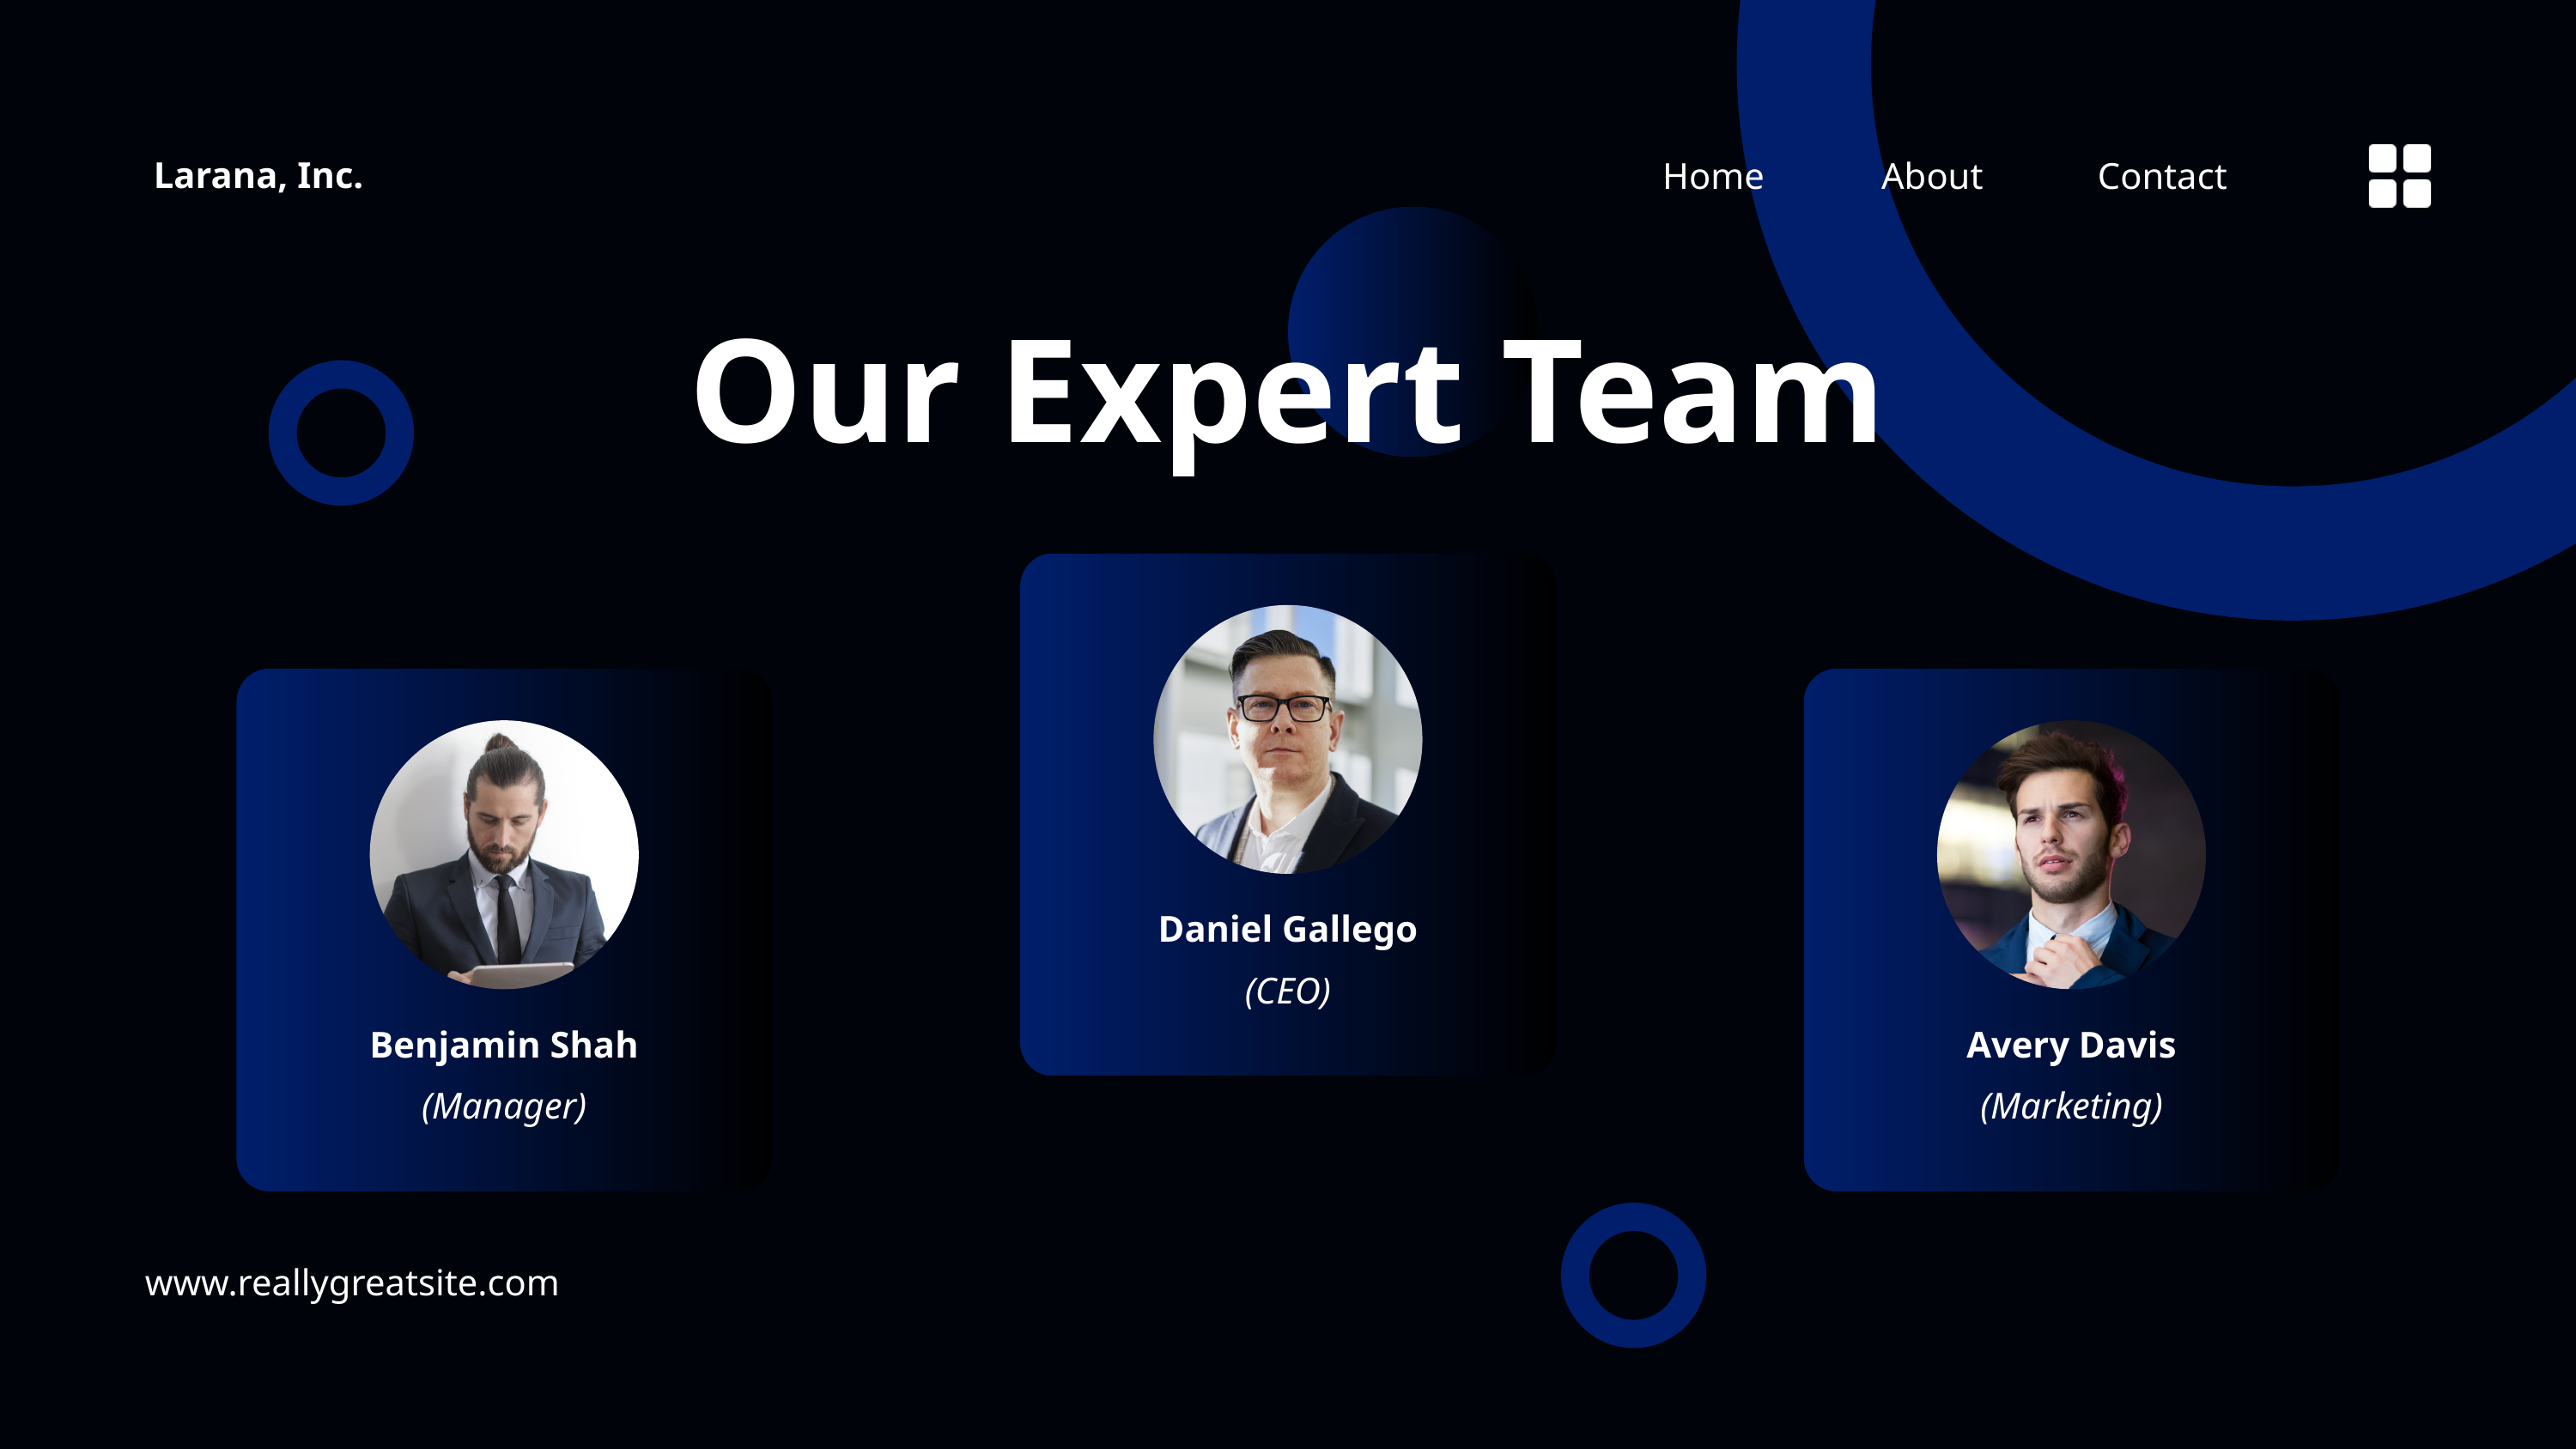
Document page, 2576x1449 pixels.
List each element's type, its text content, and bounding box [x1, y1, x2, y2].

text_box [1153, 604, 1423, 875]
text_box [1803, 0, 2576, 554]
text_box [1803, 668, 2340, 1191]
text_box www.reallygreatsite.com [144, 1252, 684, 1304]
text_box Home [1633, 146, 1765, 197]
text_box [236, 668, 773, 1191]
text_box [1574, 1216, 1692, 1335]
text_box Our Expert Team [615, 270, 1798, 472]
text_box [1936, 719, 2207, 990]
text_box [1287, 206, 1539, 458]
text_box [282, 373, 400, 492]
text_box Larana, Inc. [153, 145, 385, 196]
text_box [1019, 553, 1557, 1076]
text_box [369, 719, 640, 990]
